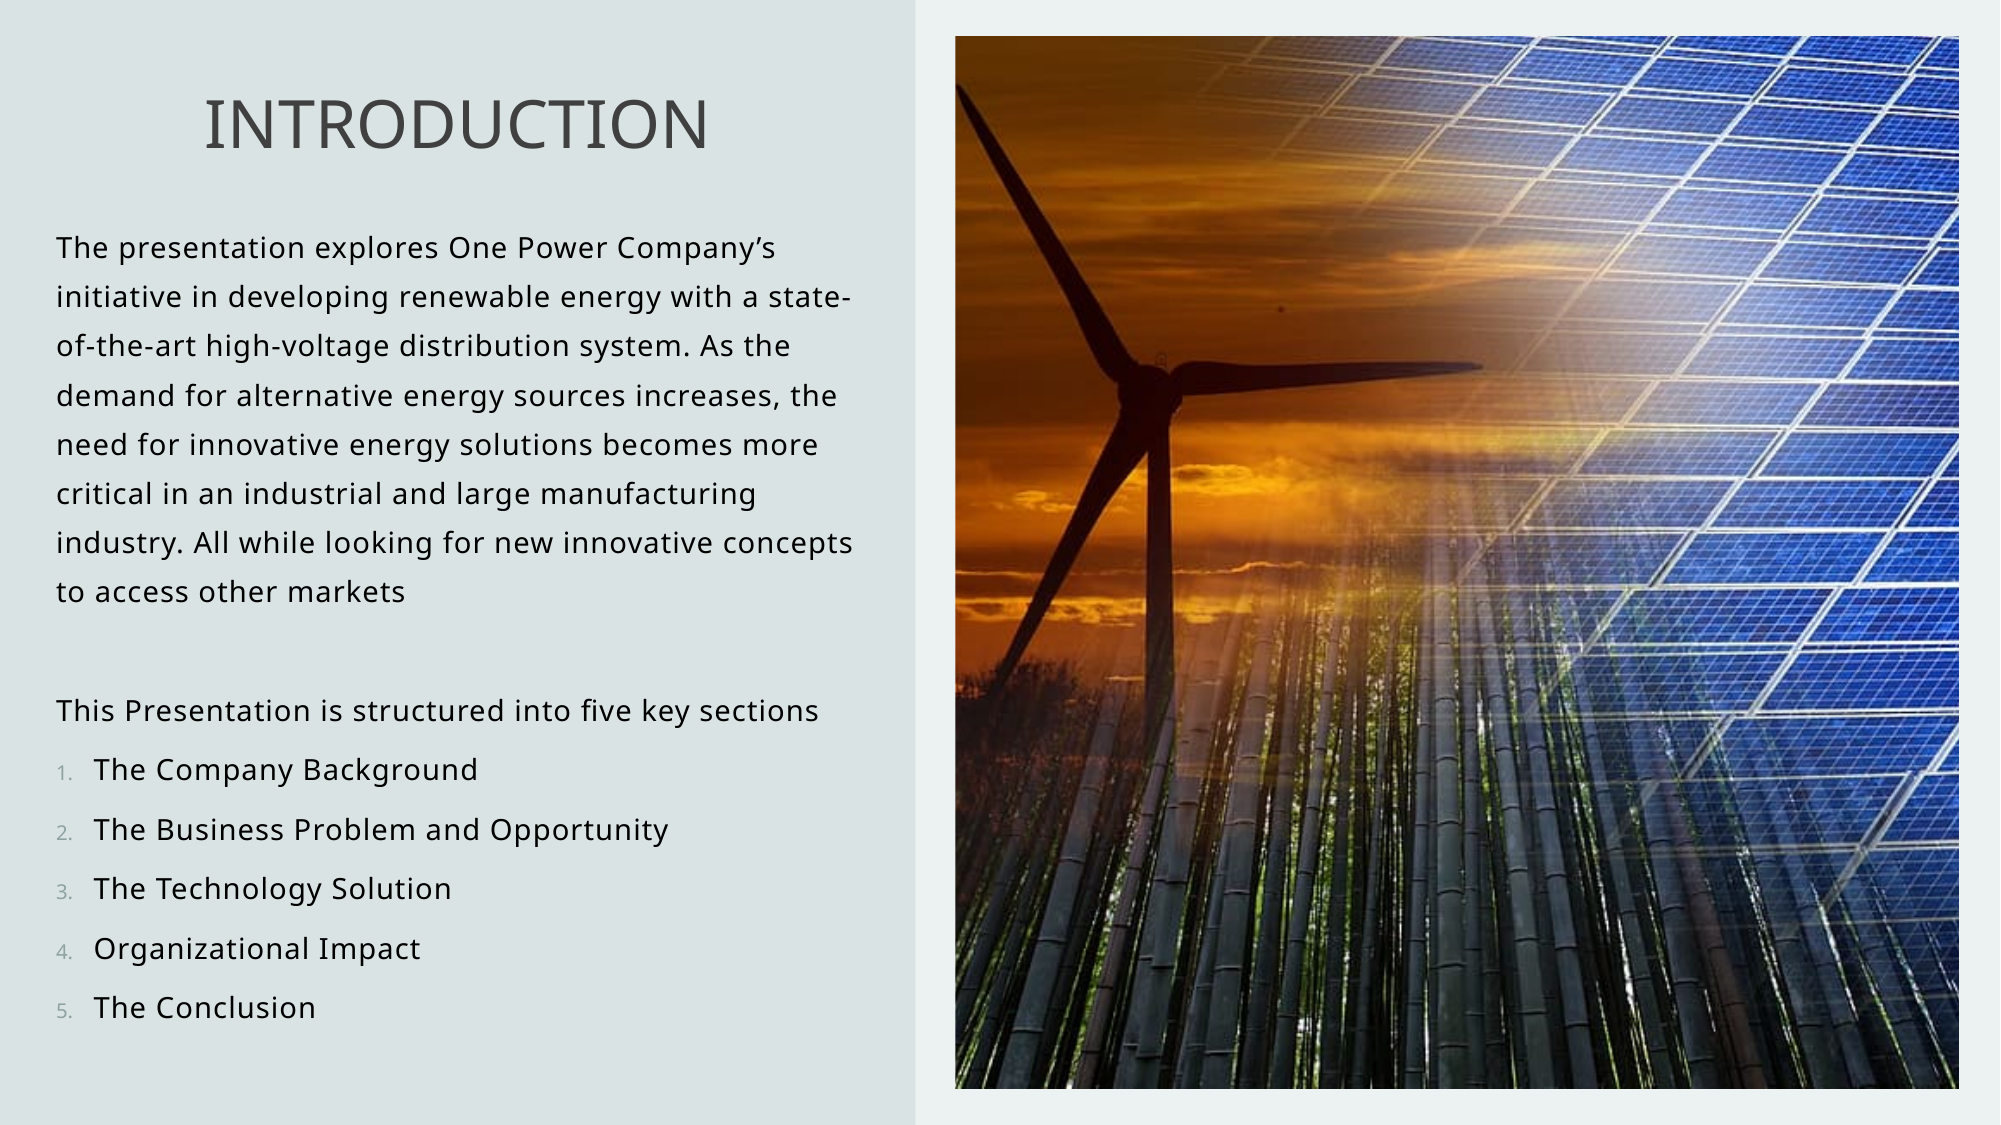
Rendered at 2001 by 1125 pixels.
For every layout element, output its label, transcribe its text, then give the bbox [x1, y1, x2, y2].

picture [955, 36, 1959, 1089]
list The presentation explores One Power Company’s initiative in developing renewable energy with a state-of-the-art high-voltage distribution system. As the demand for alternative energy sources increases, the need for innovative energy solutions becomes more critical in an industrial and large manufacturing industry. All while looking for new innovative concepts to access other markets This Presentation is structured into five key sections The Company Background The Business Problem and Opportunity The Technology Solution Organizational Impact The Conclusion [41, 208, 891, 1050]
title Introduction [100, 75, 816, 171]
